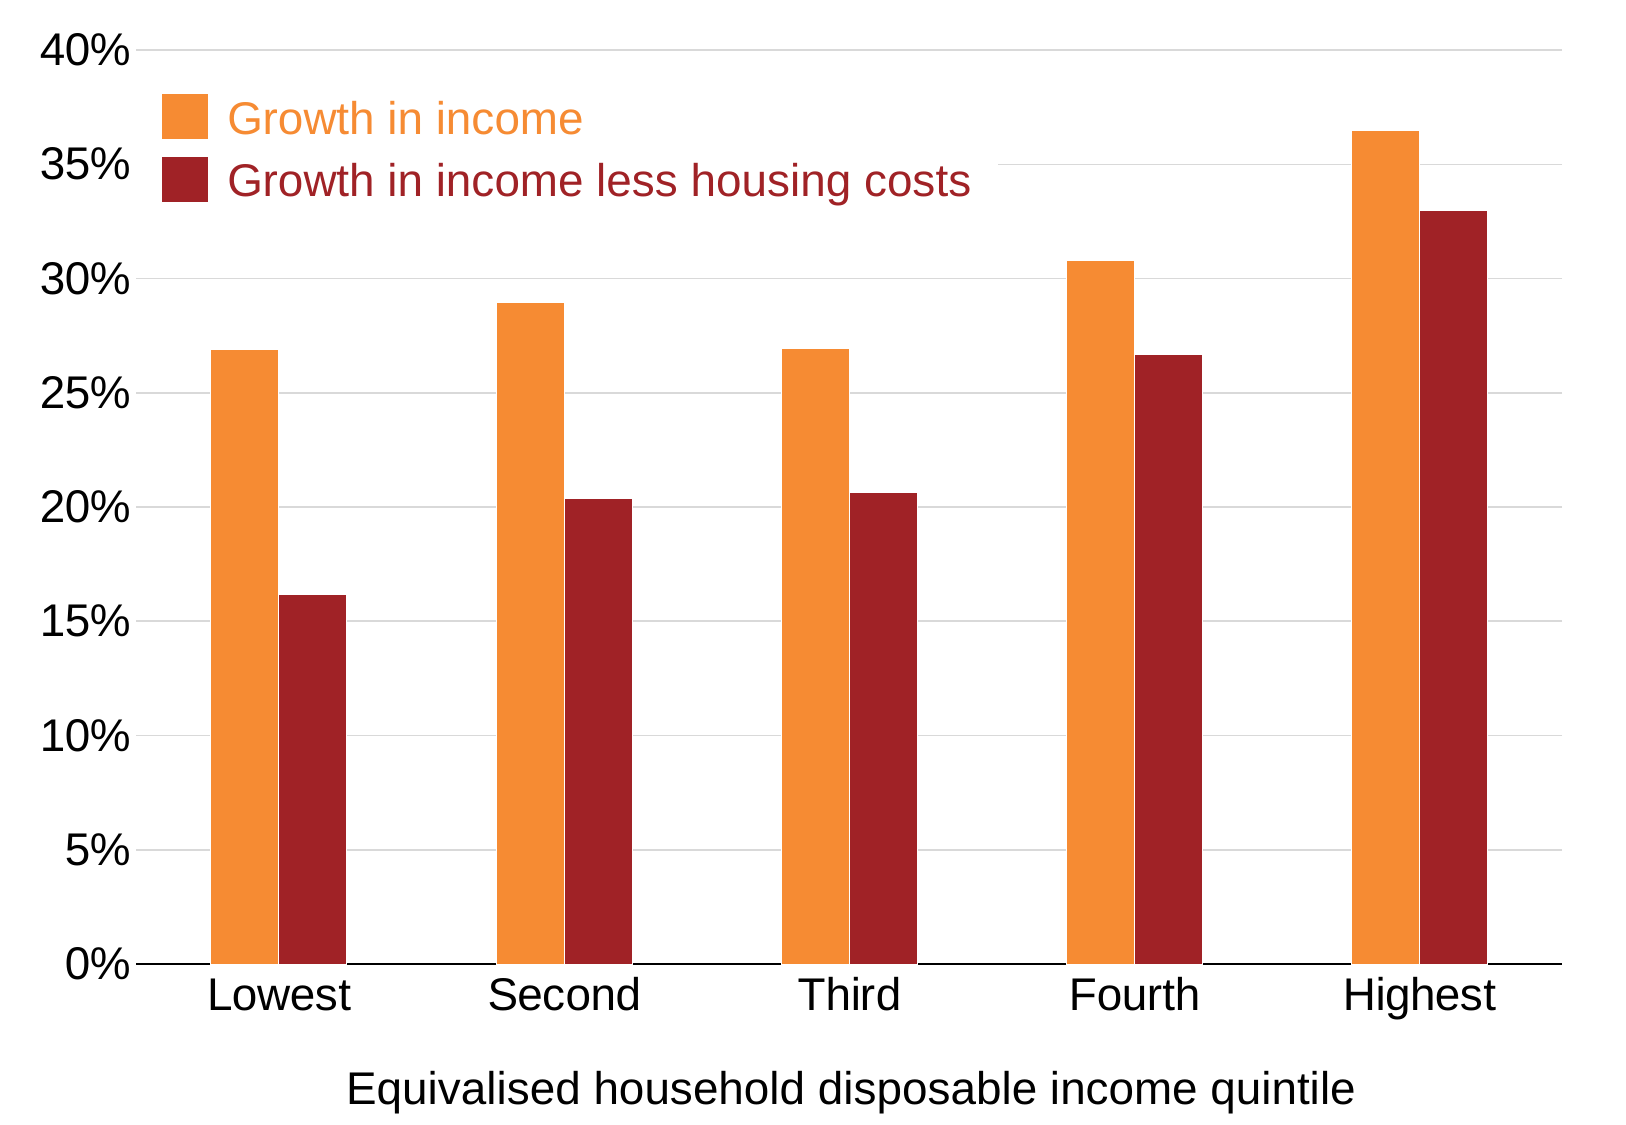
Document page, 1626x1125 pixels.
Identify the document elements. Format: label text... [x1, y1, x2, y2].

text_box Equivalised household disposable income quintile [135, 1077, 1568, 1121]
chart [0, 0, 1625, 1068]
